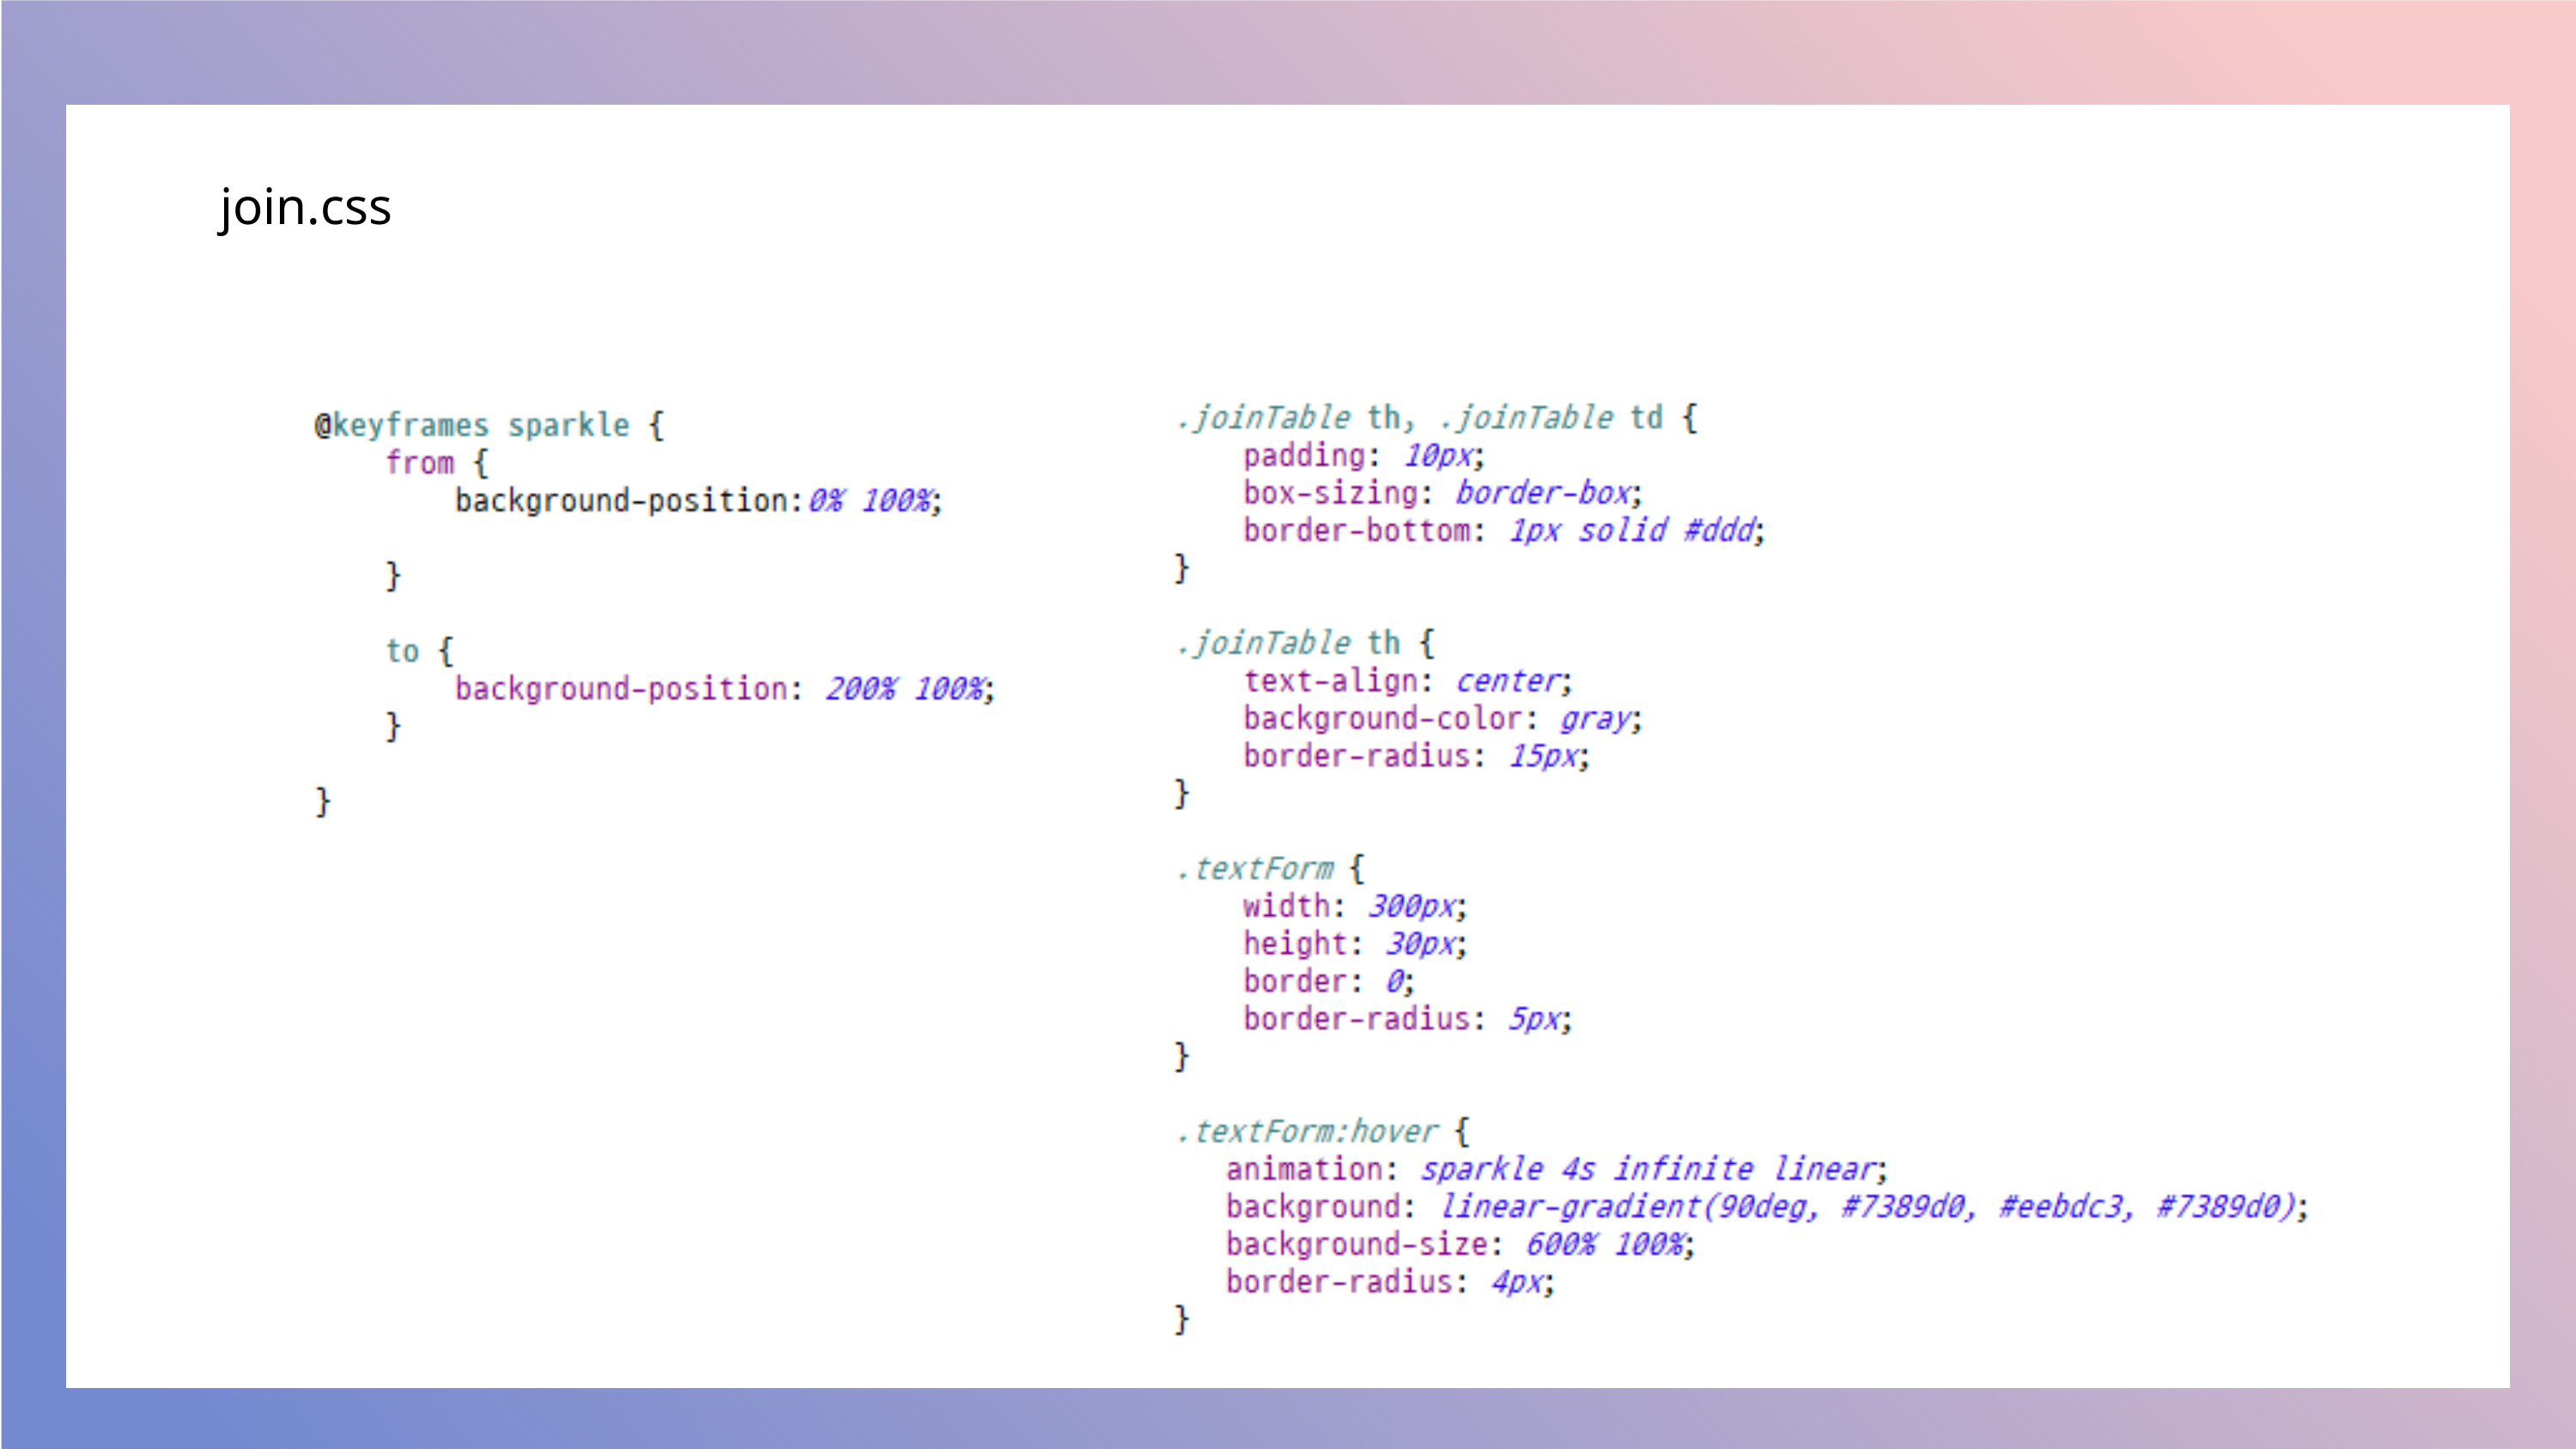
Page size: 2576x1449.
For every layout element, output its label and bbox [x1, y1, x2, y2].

text_box [0, 0, 2576, 1449]
picture [1170, 402, 2319, 1343]
picture [311, 402, 1020, 826]
